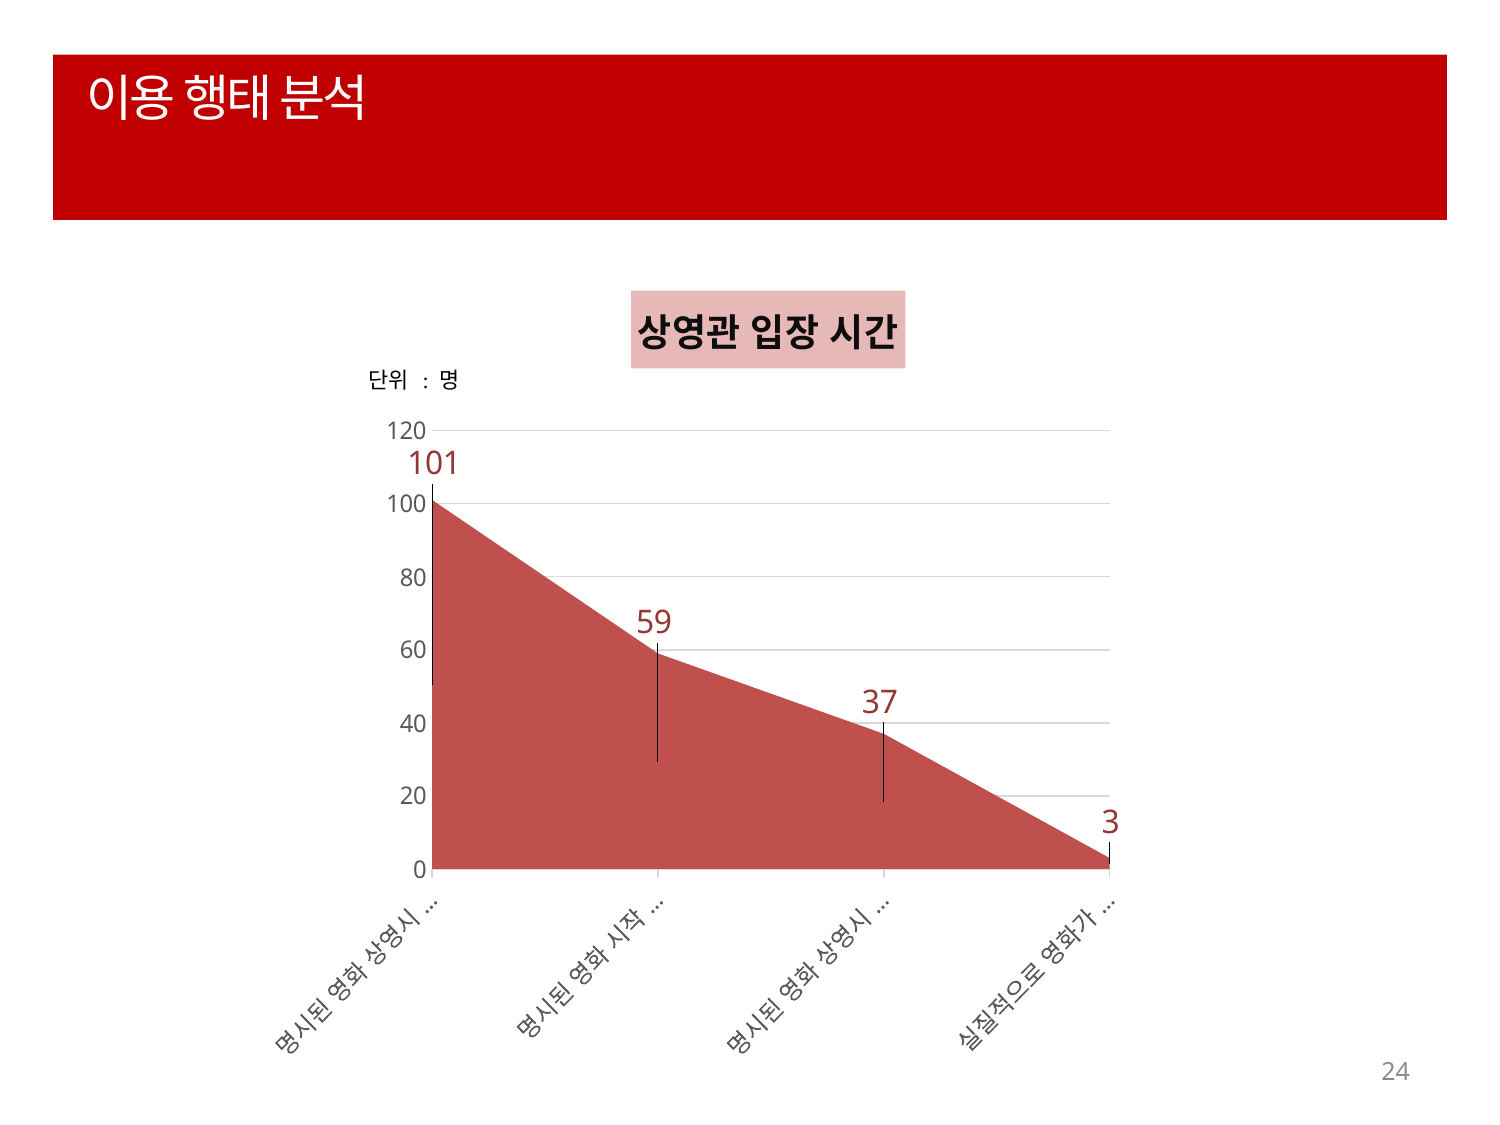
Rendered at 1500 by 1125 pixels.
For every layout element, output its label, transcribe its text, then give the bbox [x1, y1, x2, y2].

chart [267, 266, 1226, 1064]
slide_number 24 [1074, 1042, 1425, 1103]
text_box [51, 52, 1449, 222]
title 이용 행태 분석 [71, 59, 1422, 225]
